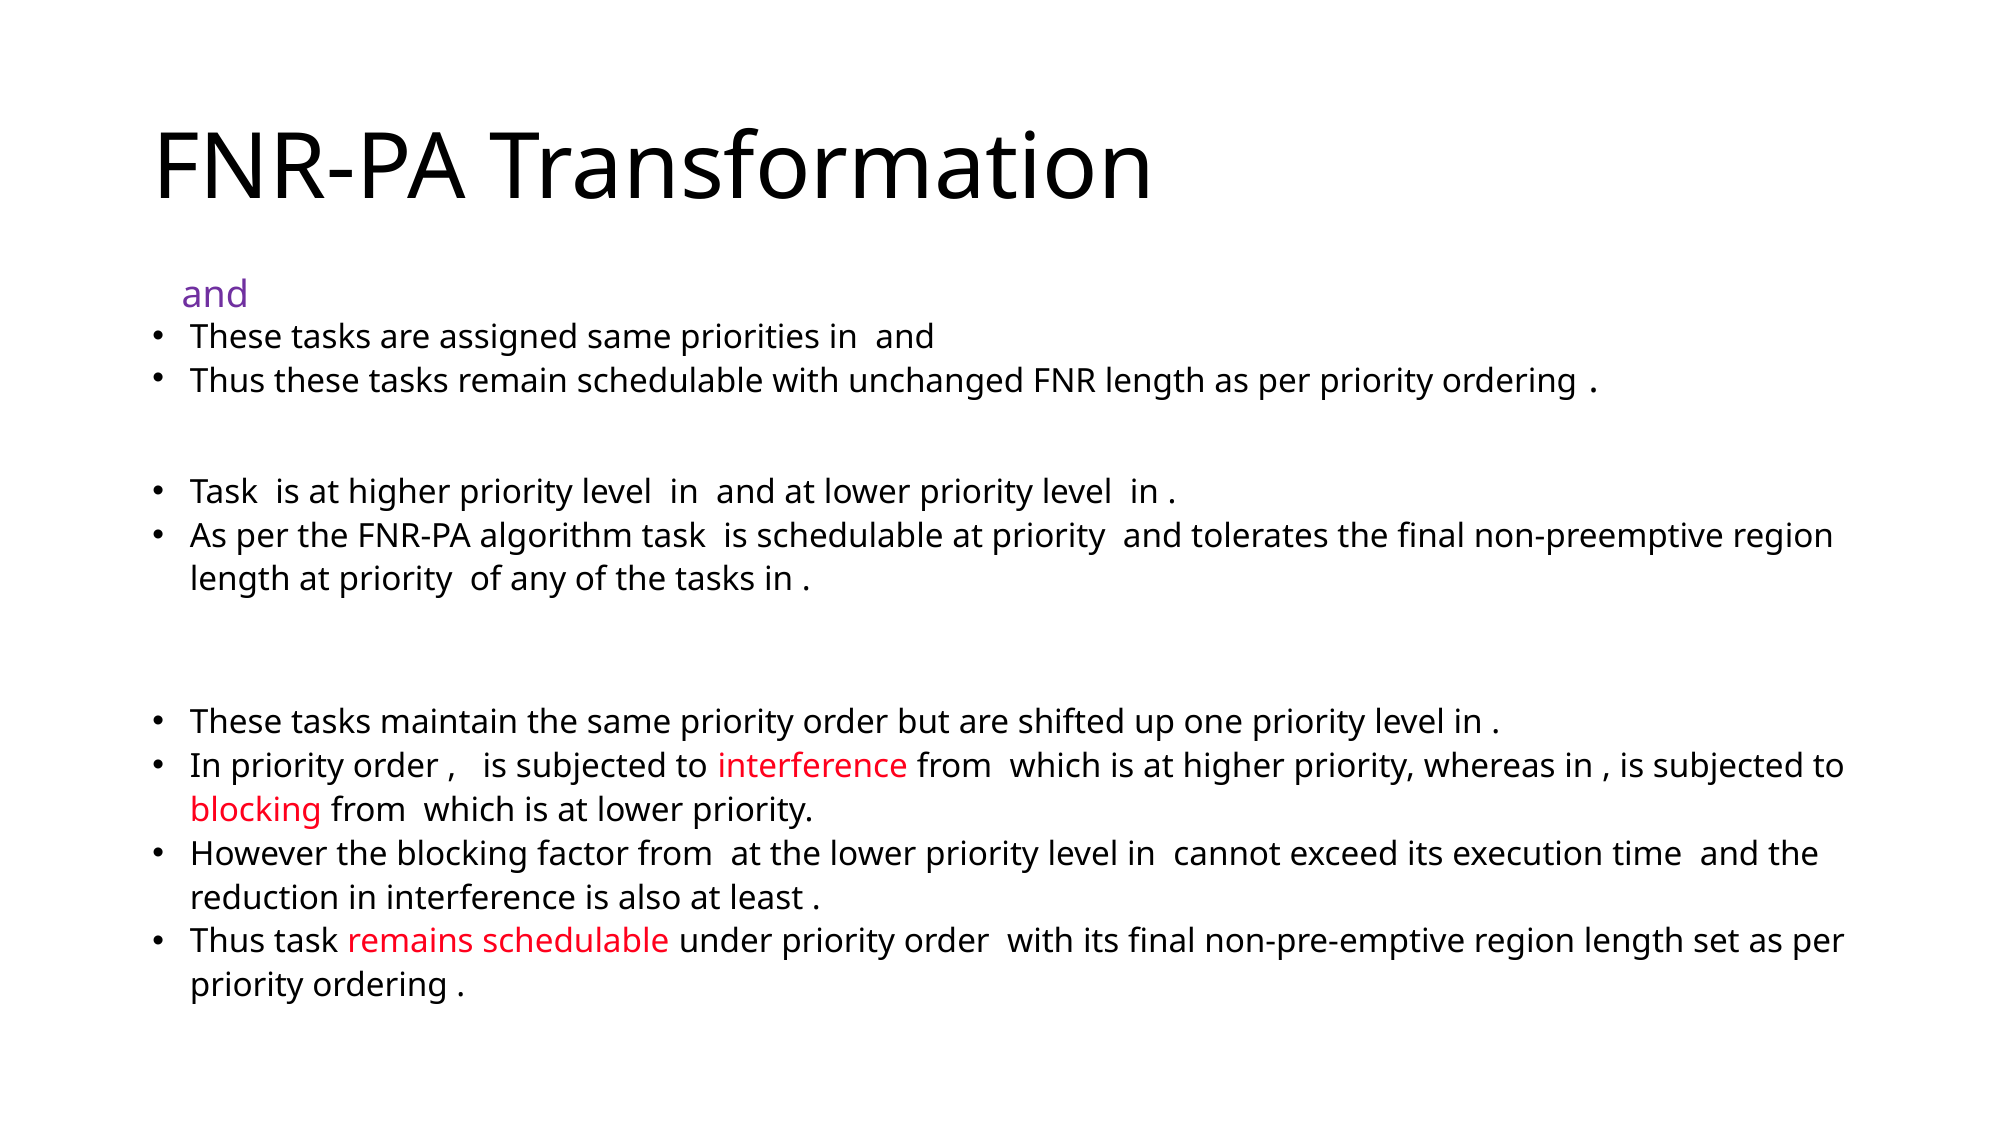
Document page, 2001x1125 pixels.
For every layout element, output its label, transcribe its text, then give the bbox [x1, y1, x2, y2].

title FNR-PA Transformation [137, 59, 1863, 278]
